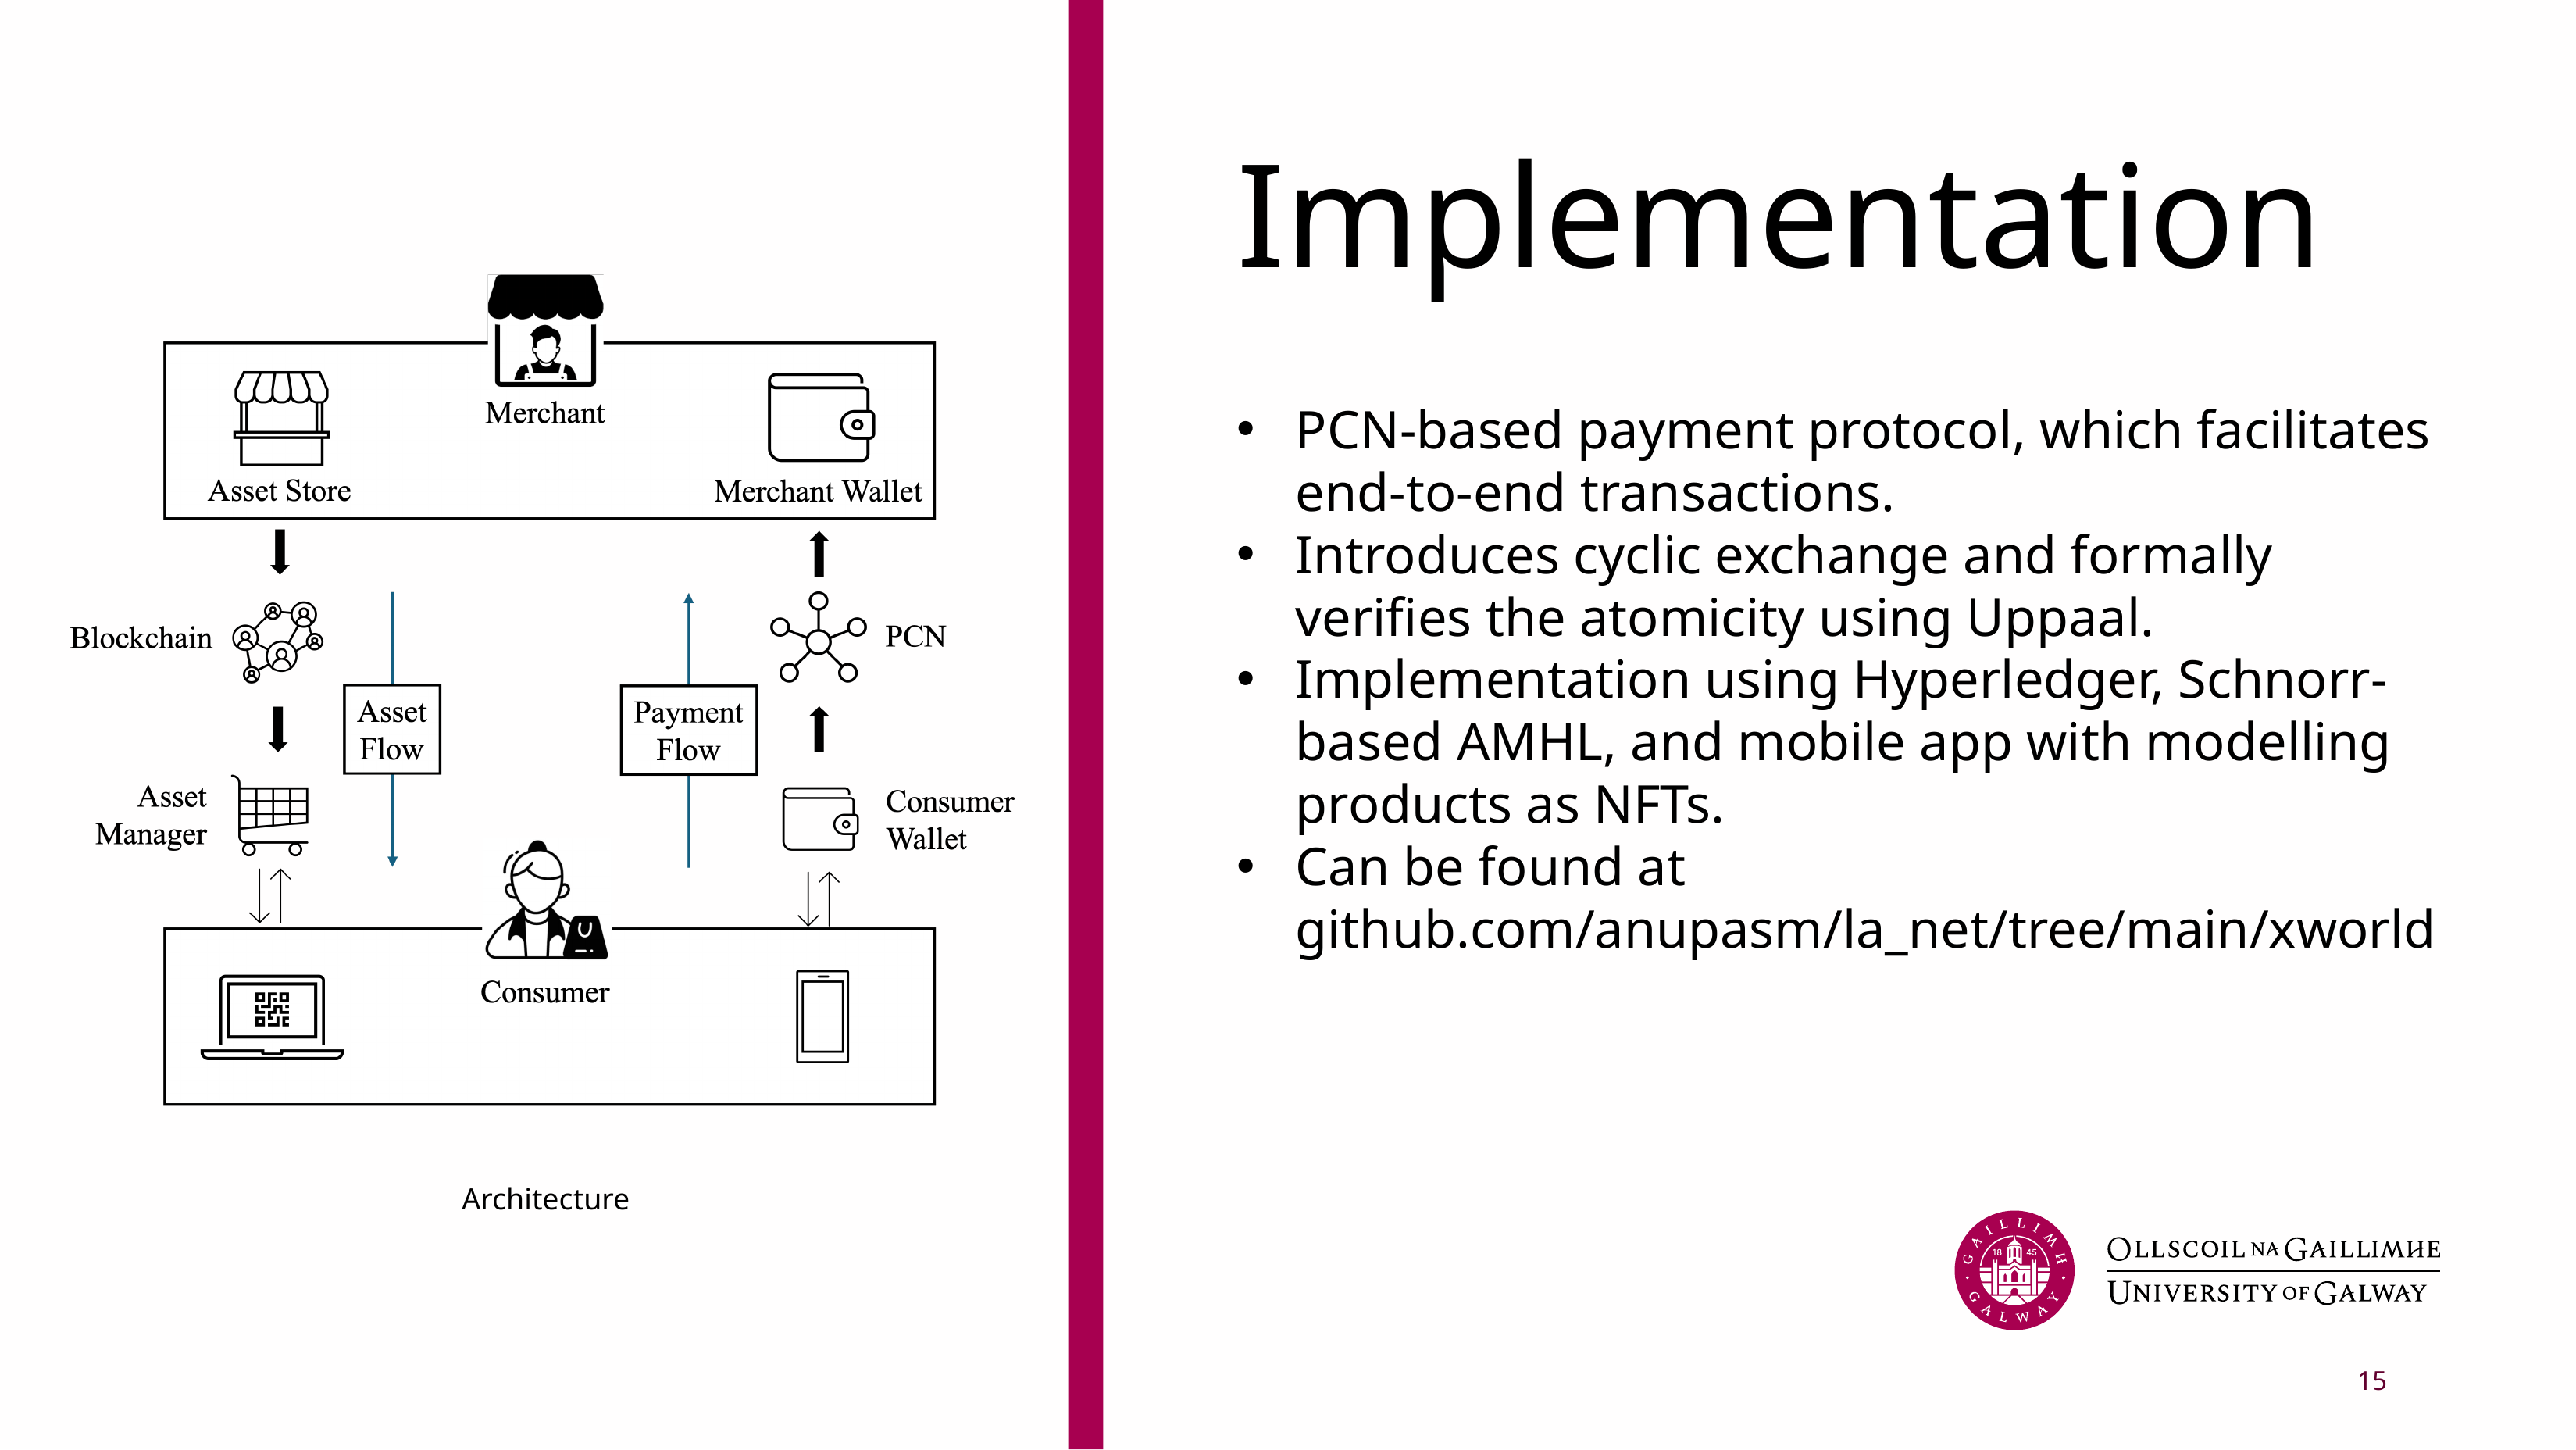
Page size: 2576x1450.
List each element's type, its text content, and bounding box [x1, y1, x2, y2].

picture [51, 273, 1041, 1106]
slide_number 15 [1819, 1343, 2399, 1421]
list PCN-based payment protocol, which facilitates end-to-end transactions. Introduces cyclic exchange and formally verifies the atomicity using Uppaal. Implementation using Hyperledger, Schnorr-based AMHL, and mobile app with modelling products as NFTs. Can be found at github.com/anupasm/la_net/tree/main/xworld [1225, 391, 2463, 990]
title Implementation [1225, 119, 2365, 380]
text_box Architecture [450, 1174, 642, 1222]
